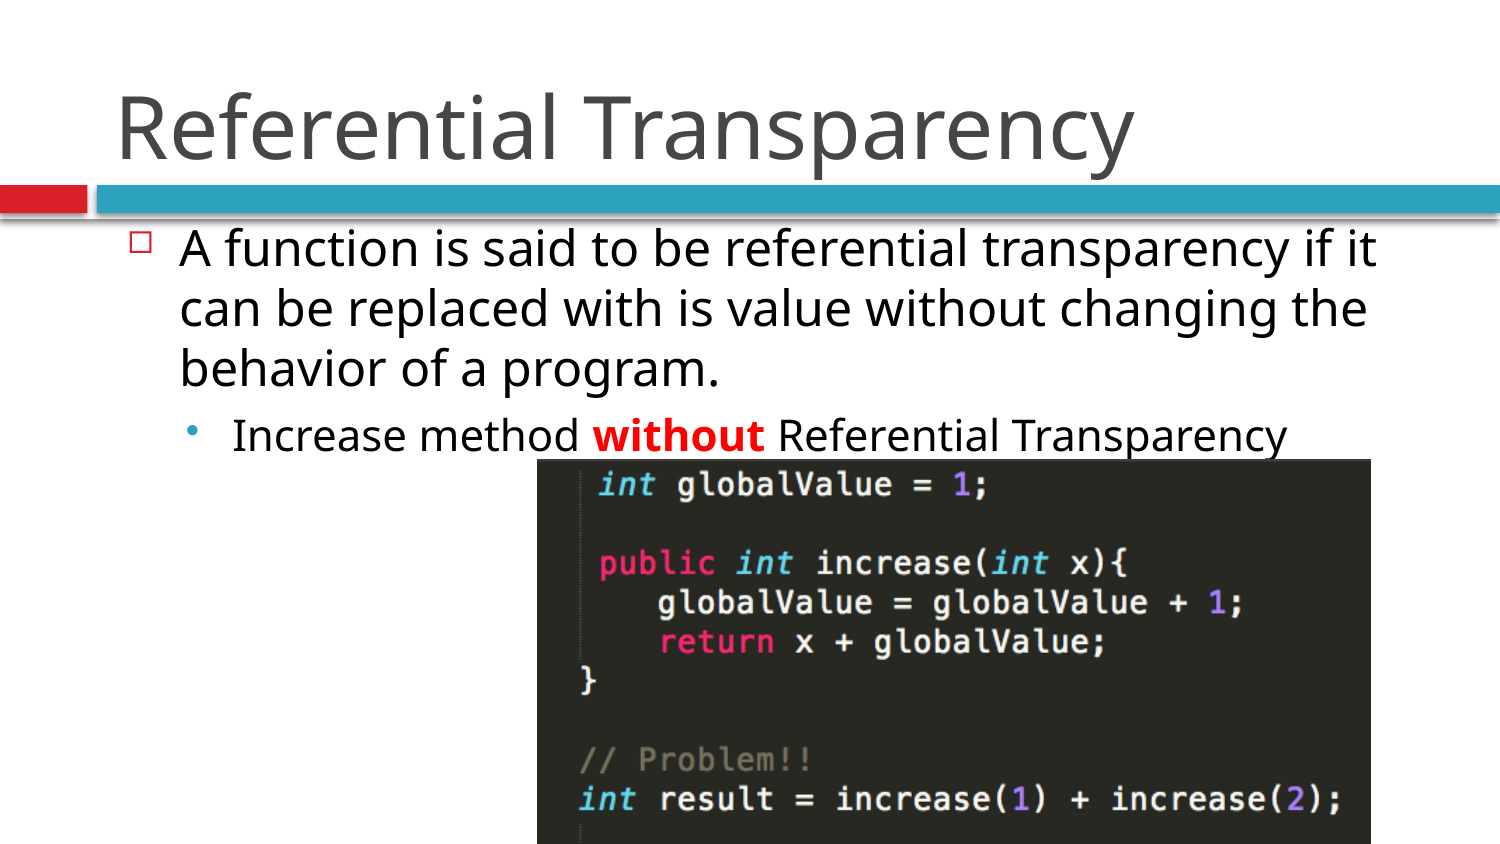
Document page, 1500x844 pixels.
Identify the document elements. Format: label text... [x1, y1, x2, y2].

picture [537, 459, 1371, 844]
title Referential Transparency [99, 19, 1438, 185]
list A function is said to be referential transparency if it can be replaced with is value without changing the behavior of a program. Increase method without Referential Transparency [112, 209, 1400, 819]
